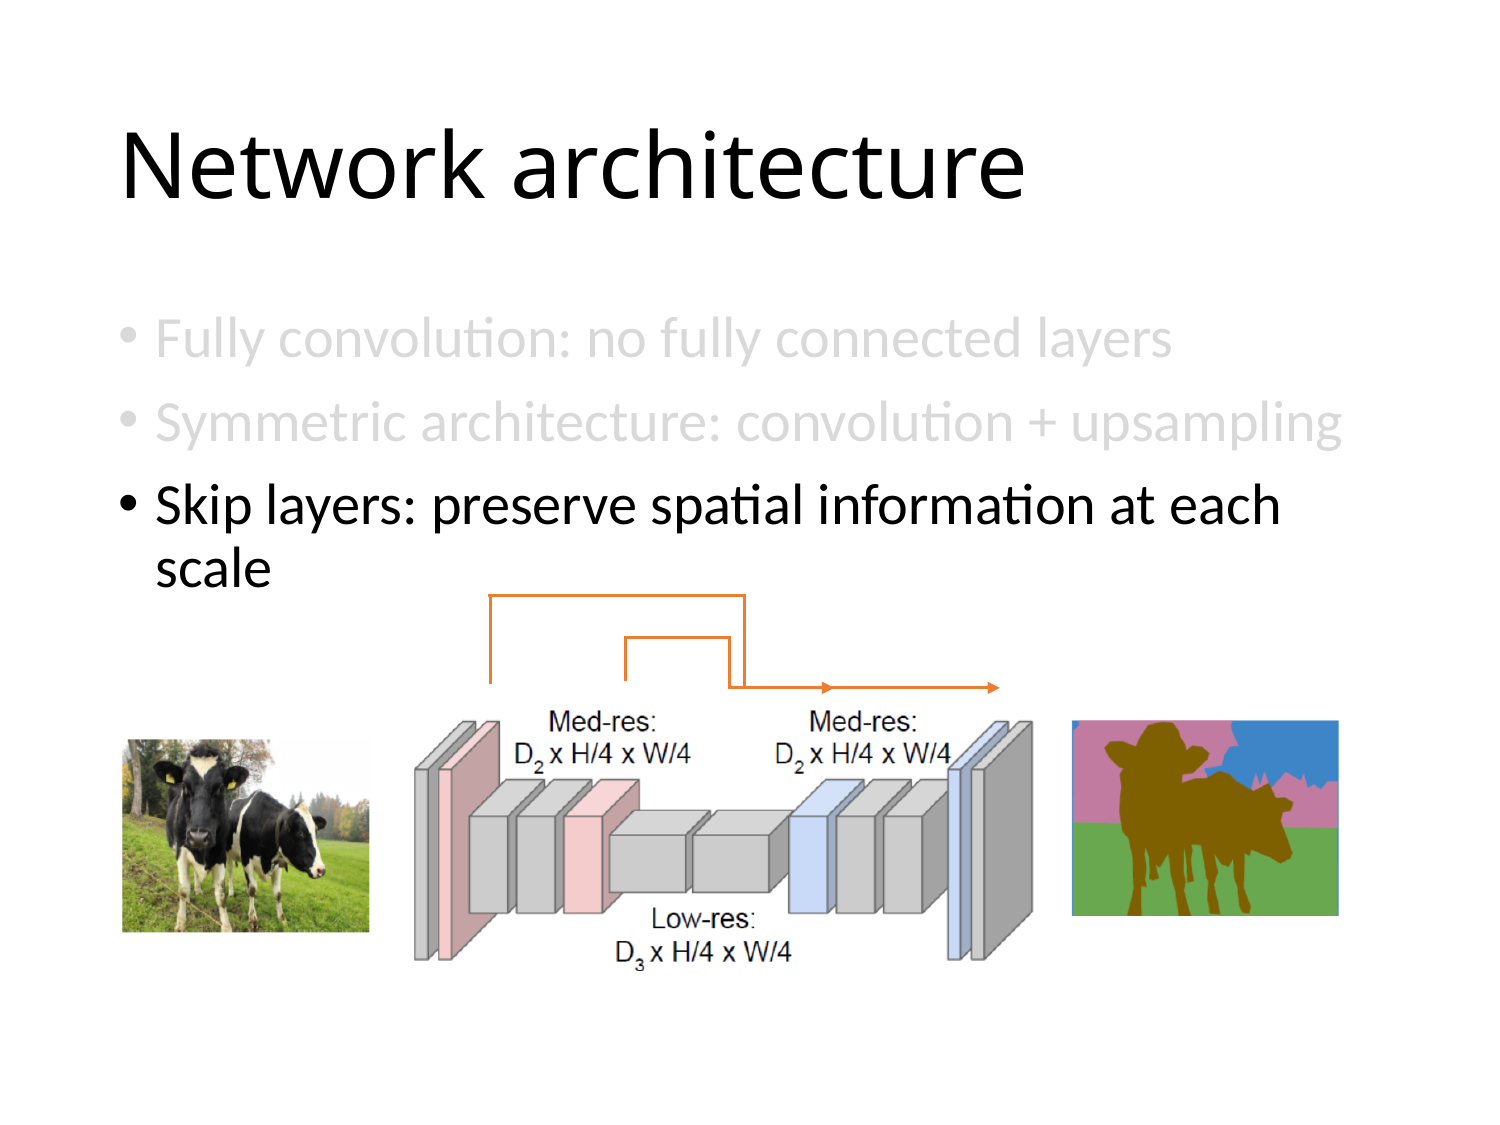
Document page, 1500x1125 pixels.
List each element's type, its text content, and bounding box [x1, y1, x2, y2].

list Fully convolution: no fully connected layers Symmetric architecture: convolution + upsampling Skip layers: preserve spatial information at each scale [103, 299, 1397, 1014]
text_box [488, 593, 1000, 688]
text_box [121, 699, 1339, 971]
title Network architecture [103, 59, 1397, 278]
